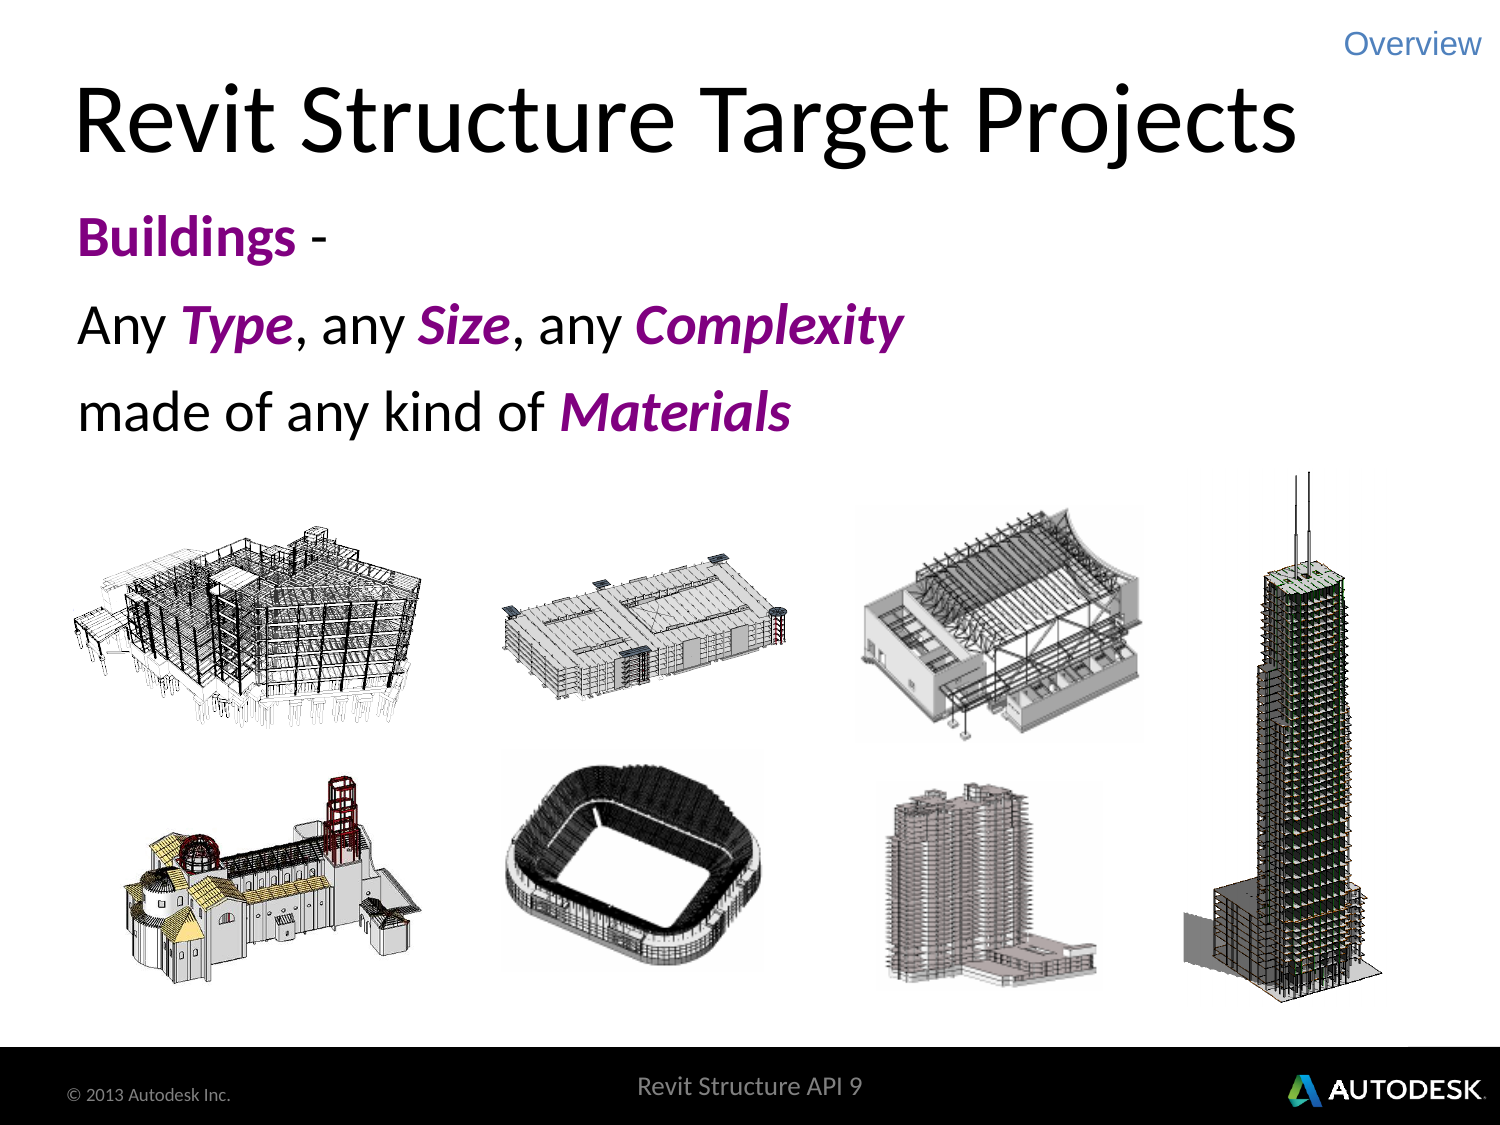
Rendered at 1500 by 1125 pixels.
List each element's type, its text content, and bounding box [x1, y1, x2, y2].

picture [73, 514, 429, 729]
text_box [0, 496, 1408, 1047]
picture [494, 541, 791, 705]
title Revit Structure Target Projects [58, 45, 1409, 176]
picture [87, 765, 442, 1012]
picture [0, 1046, 1500, 1125]
picture [500, 749, 764, 973]
text_box Buildings - Any Type, any Size, any Complexity made of any kind of Materials [58, 198, 1443, 444]
picture [855, 505, 1144, 743]
picture [876, 781, 1103, 991]
picture [1183, 468, 1390, 1007]
text_box Overview [1151, 22, 1483, 63]
